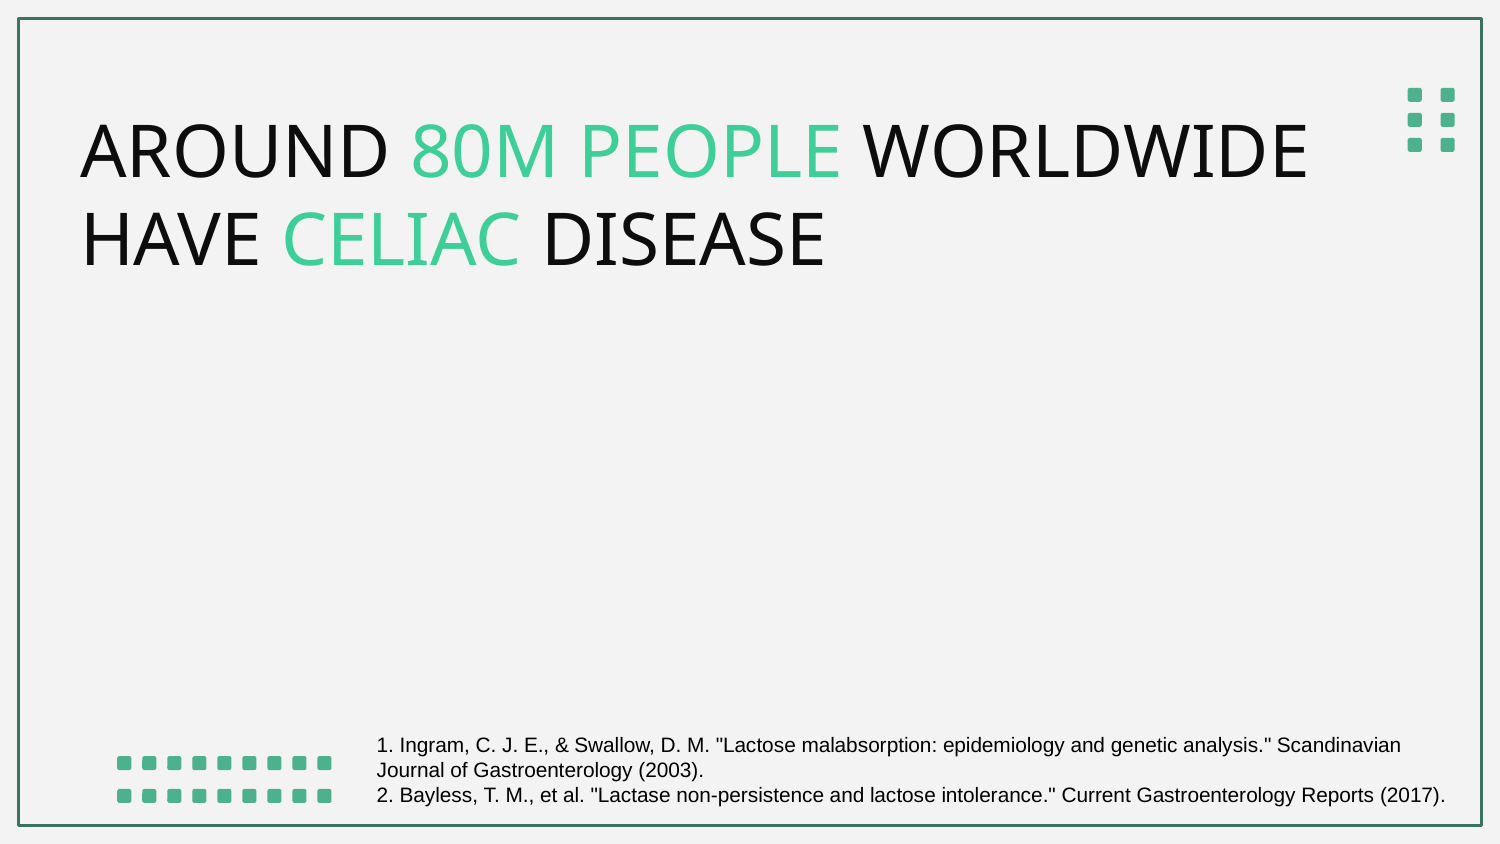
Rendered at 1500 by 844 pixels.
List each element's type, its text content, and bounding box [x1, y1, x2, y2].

title AROUND 80M PEOPLE WORLDWIDE HAVE CELIAC DISEASE [65, 56, 1350, 295]
text_box 1. Ingram, C. J. E., & Swallow, D. M. "Lactose malabsorption: epidemiology and genetic analysis." Scandinavian Journal of Gastroenterology (2003). 2. Bayless, T. M., et al. "Lactase non-persistence and lactose intolerance." Current Gastroenterology Reports (2017). [361, 716, 1477, 821]
